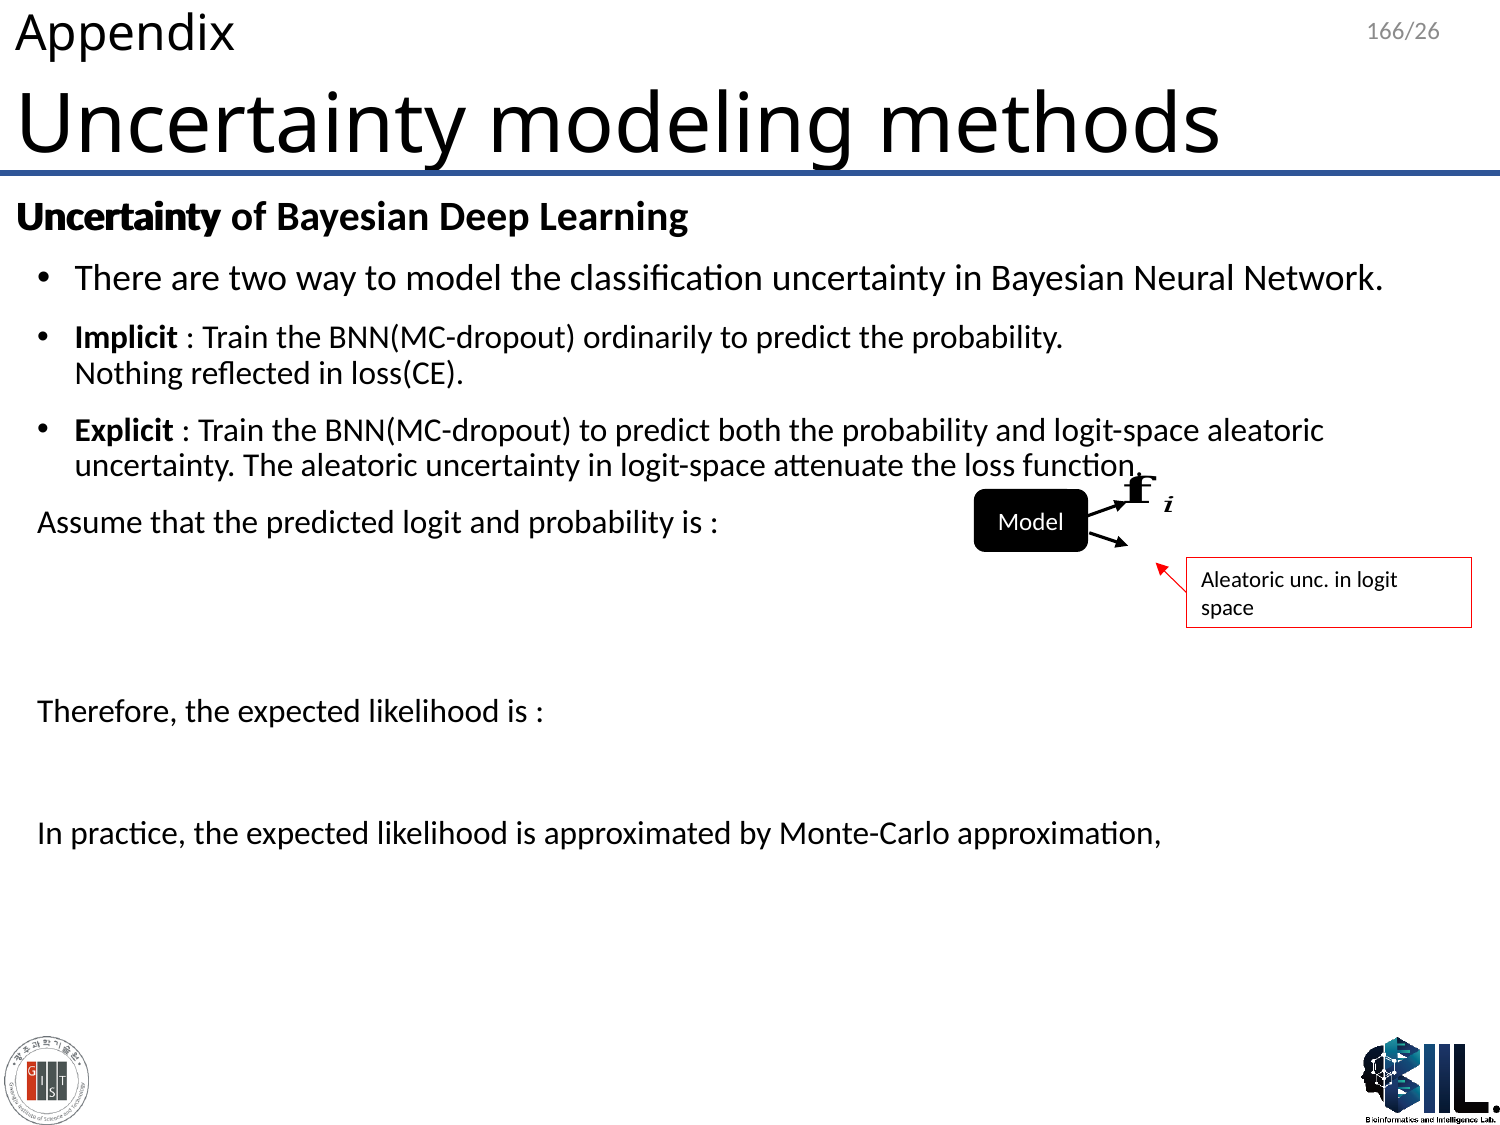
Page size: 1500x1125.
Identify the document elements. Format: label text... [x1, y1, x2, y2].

slide_number 166/26 [1117, 0, 1455, 60]
picture [1450, 1037, 1500, 1125]
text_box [974, 471, 1472, 633]
text_box Uncertainty of Bayesian Deep Learning [3, 181, 704, 247]
title Appendix [0, 0, 602, 68]
picture [4, 1036, 35, 1125]
text_box Uncertainty modeling methods [0, 68, 1238, 170]
text_box [35, 279, 1450, 1125]
text_box Uncertainty modeling methods [0, 176, 1238, 183]
